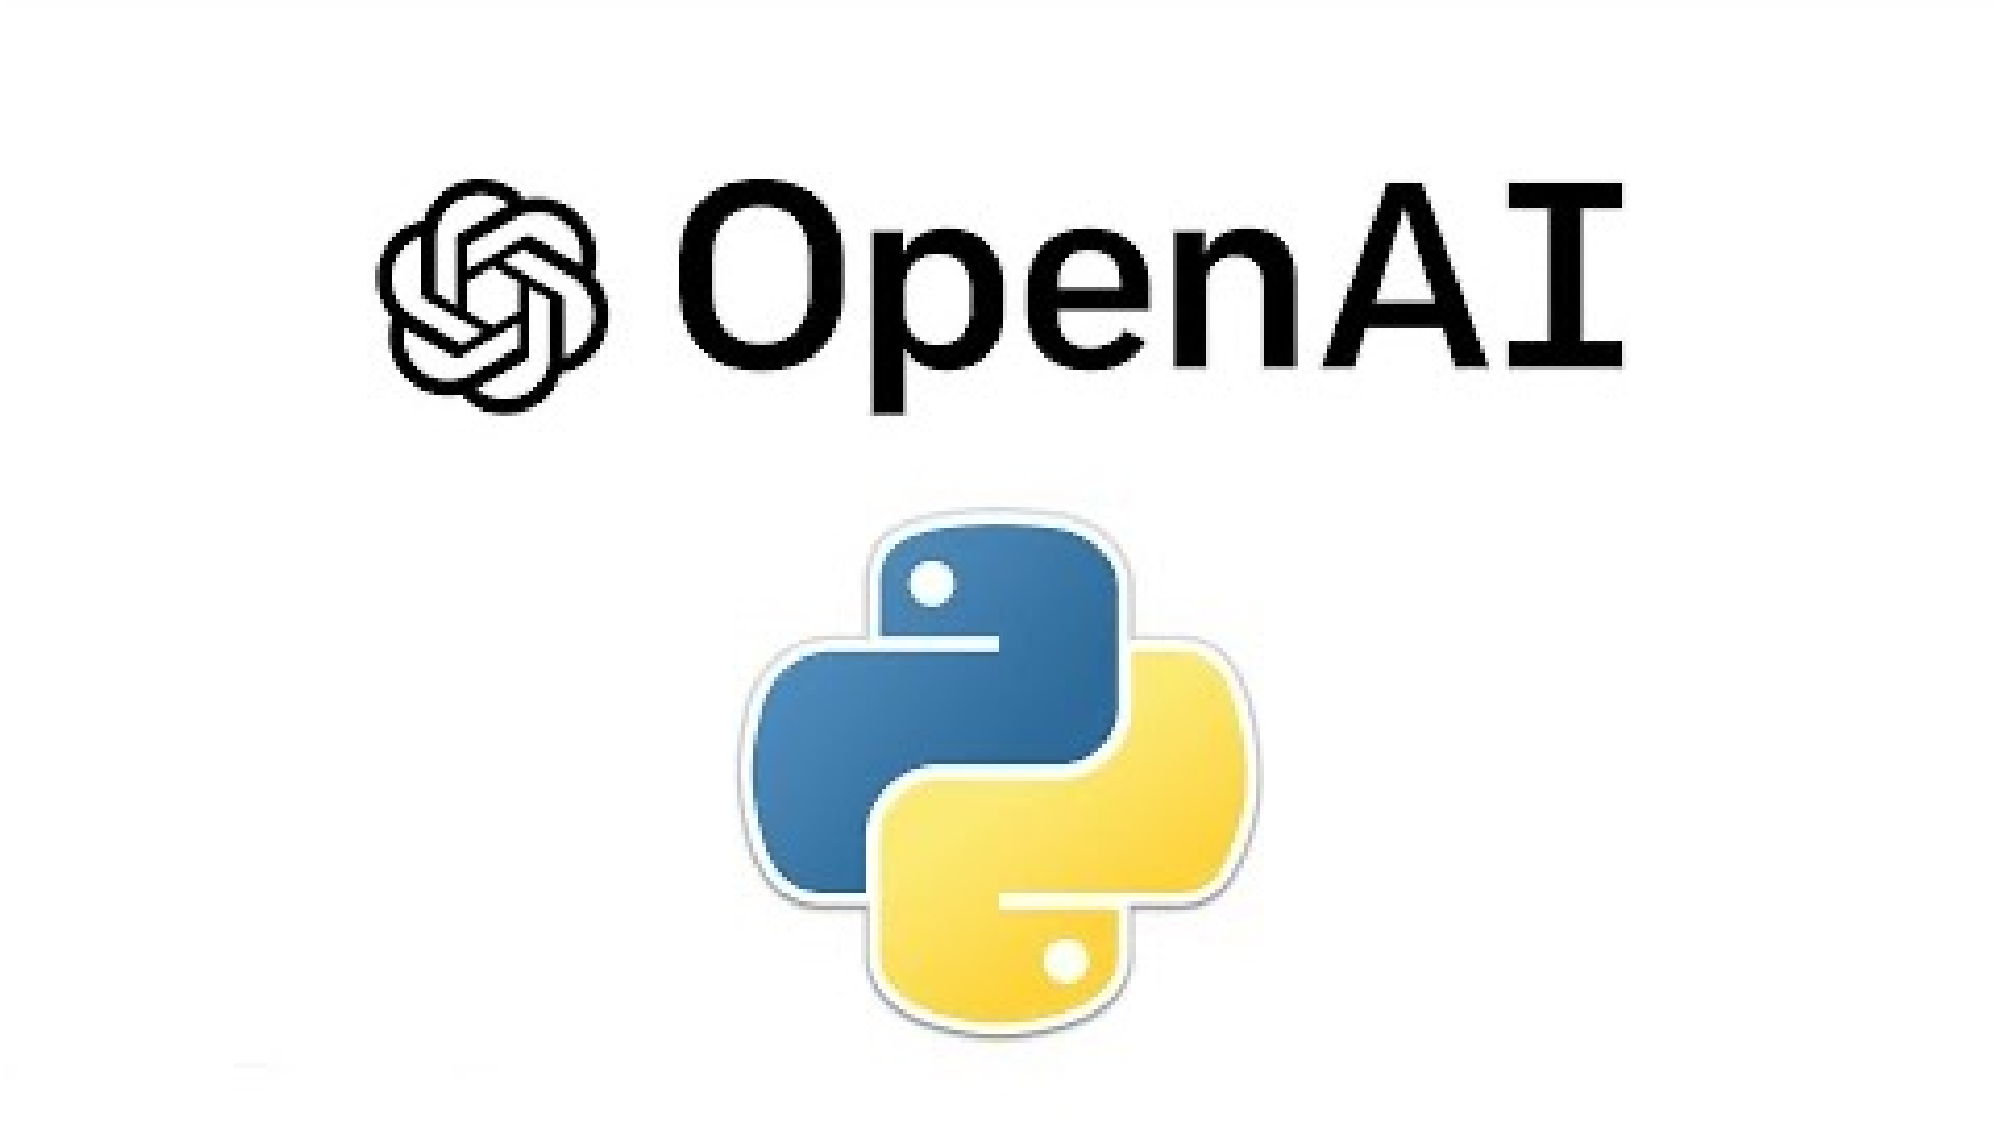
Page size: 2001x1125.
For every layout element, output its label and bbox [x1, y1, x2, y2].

text_box [1, 0, 1996, 1123]
